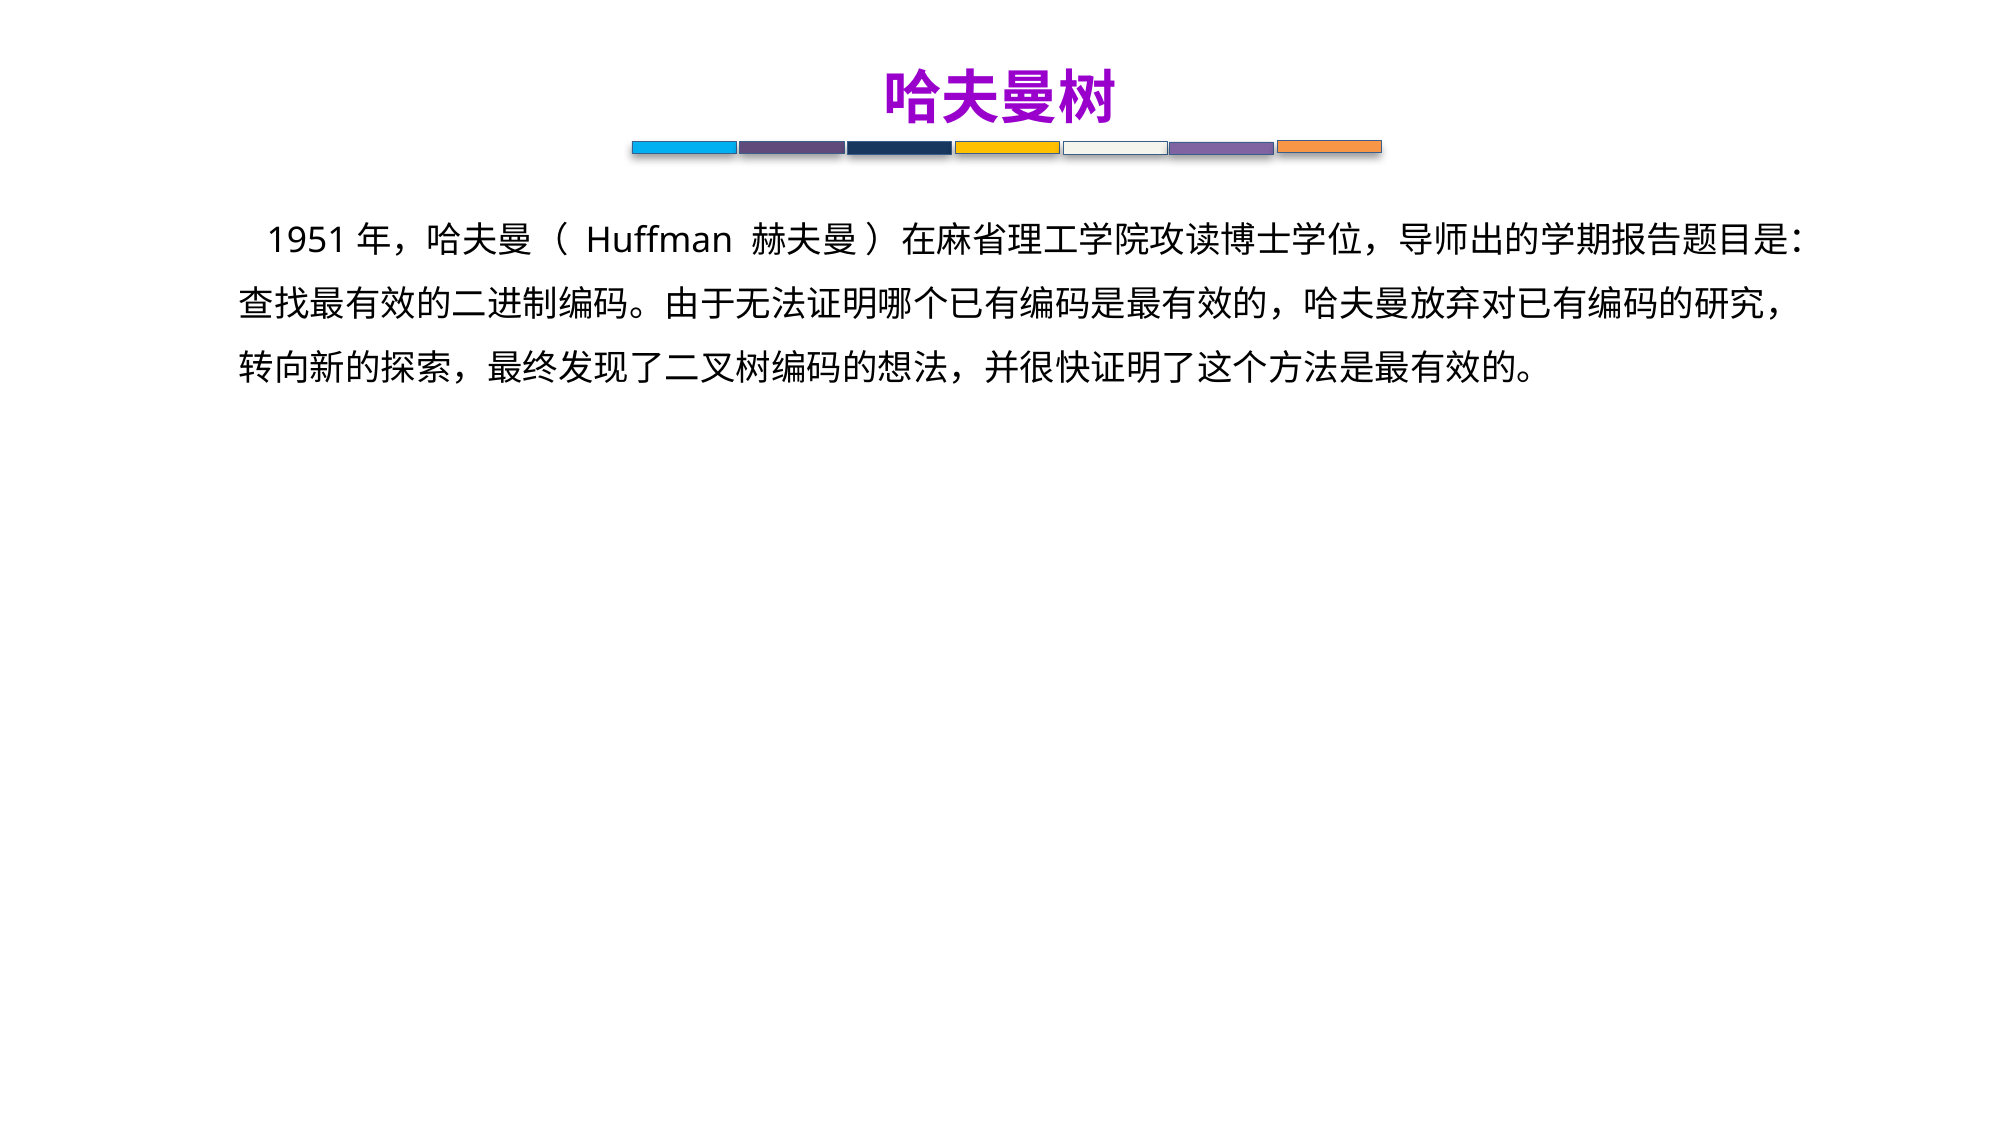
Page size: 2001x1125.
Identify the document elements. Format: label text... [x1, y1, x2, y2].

text_box 1951年，哈夫曼（ Huffman 赫夫曼 ）在麻省理工学院攻读博士学位，导师出的学期报告题目是：查找最有效的二进制编码。由于无法证明哪个已有编码是最有效的，哈夫曼放弃对已有编码的研究，转向新的探索，最终发现了二叉树编码的想法，并很快证明了这个方法是最有效的。 [224, 188, 1849, 395]
text_box 哈夫曼树 [0, 18, 2000, 138]
text_box [630, 139, 738, 155]
text_box [953, 139, 1061, 156]
text_box [1061, 140, 1167, 156]
text_box [738, 139, 846, 156]
text_box [846, 140, 953, 156]
text_box [1275, 138, 1383, 155]
text_box [1167, 140, 1275, 156]
